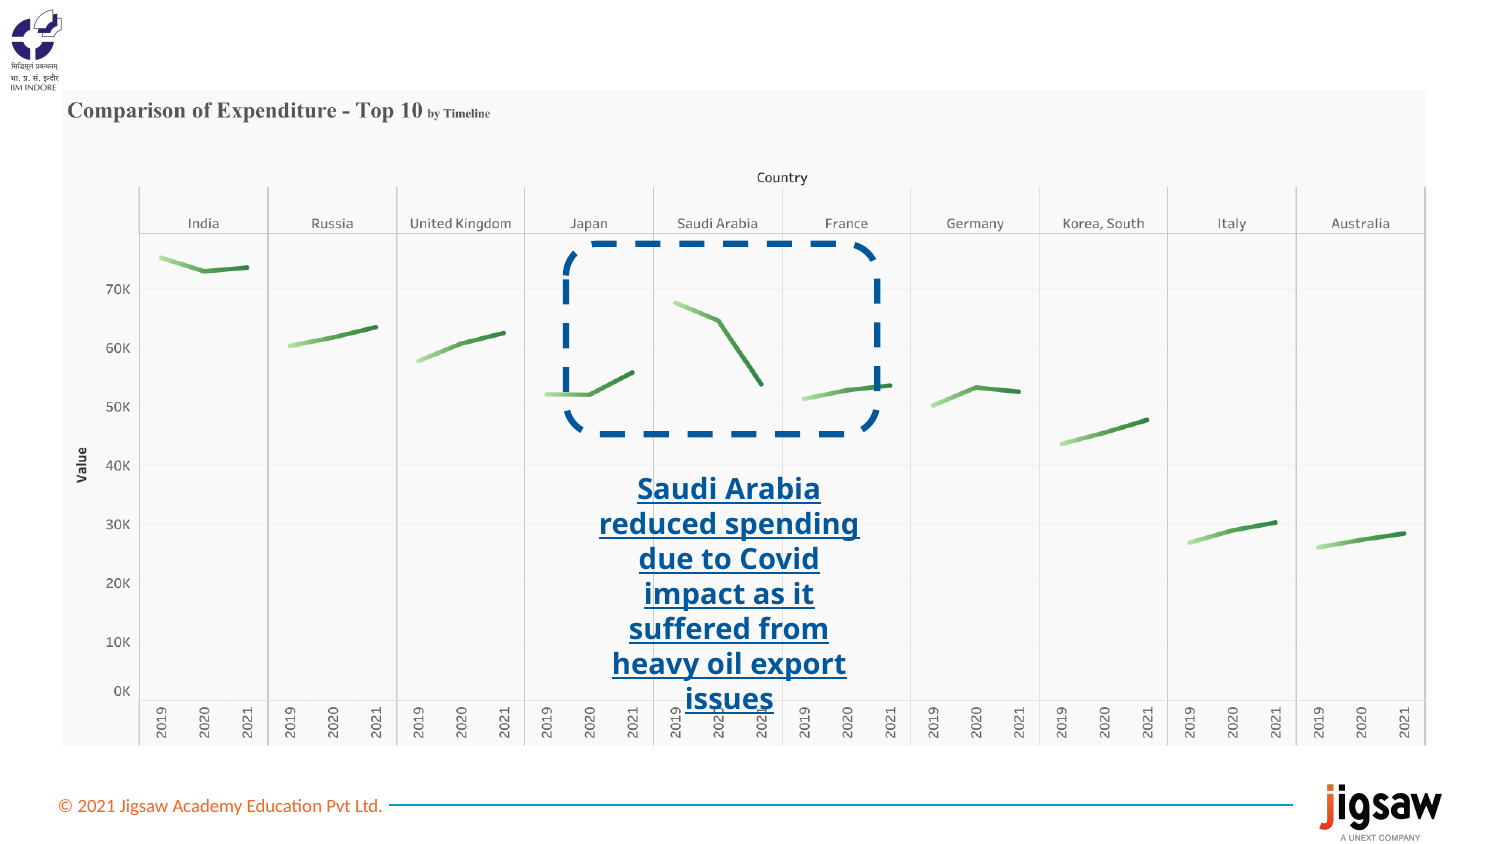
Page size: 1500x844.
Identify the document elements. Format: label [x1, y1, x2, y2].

picture [1315, 781, 1446, 844]
picture [10, 9, 1427, 746]
